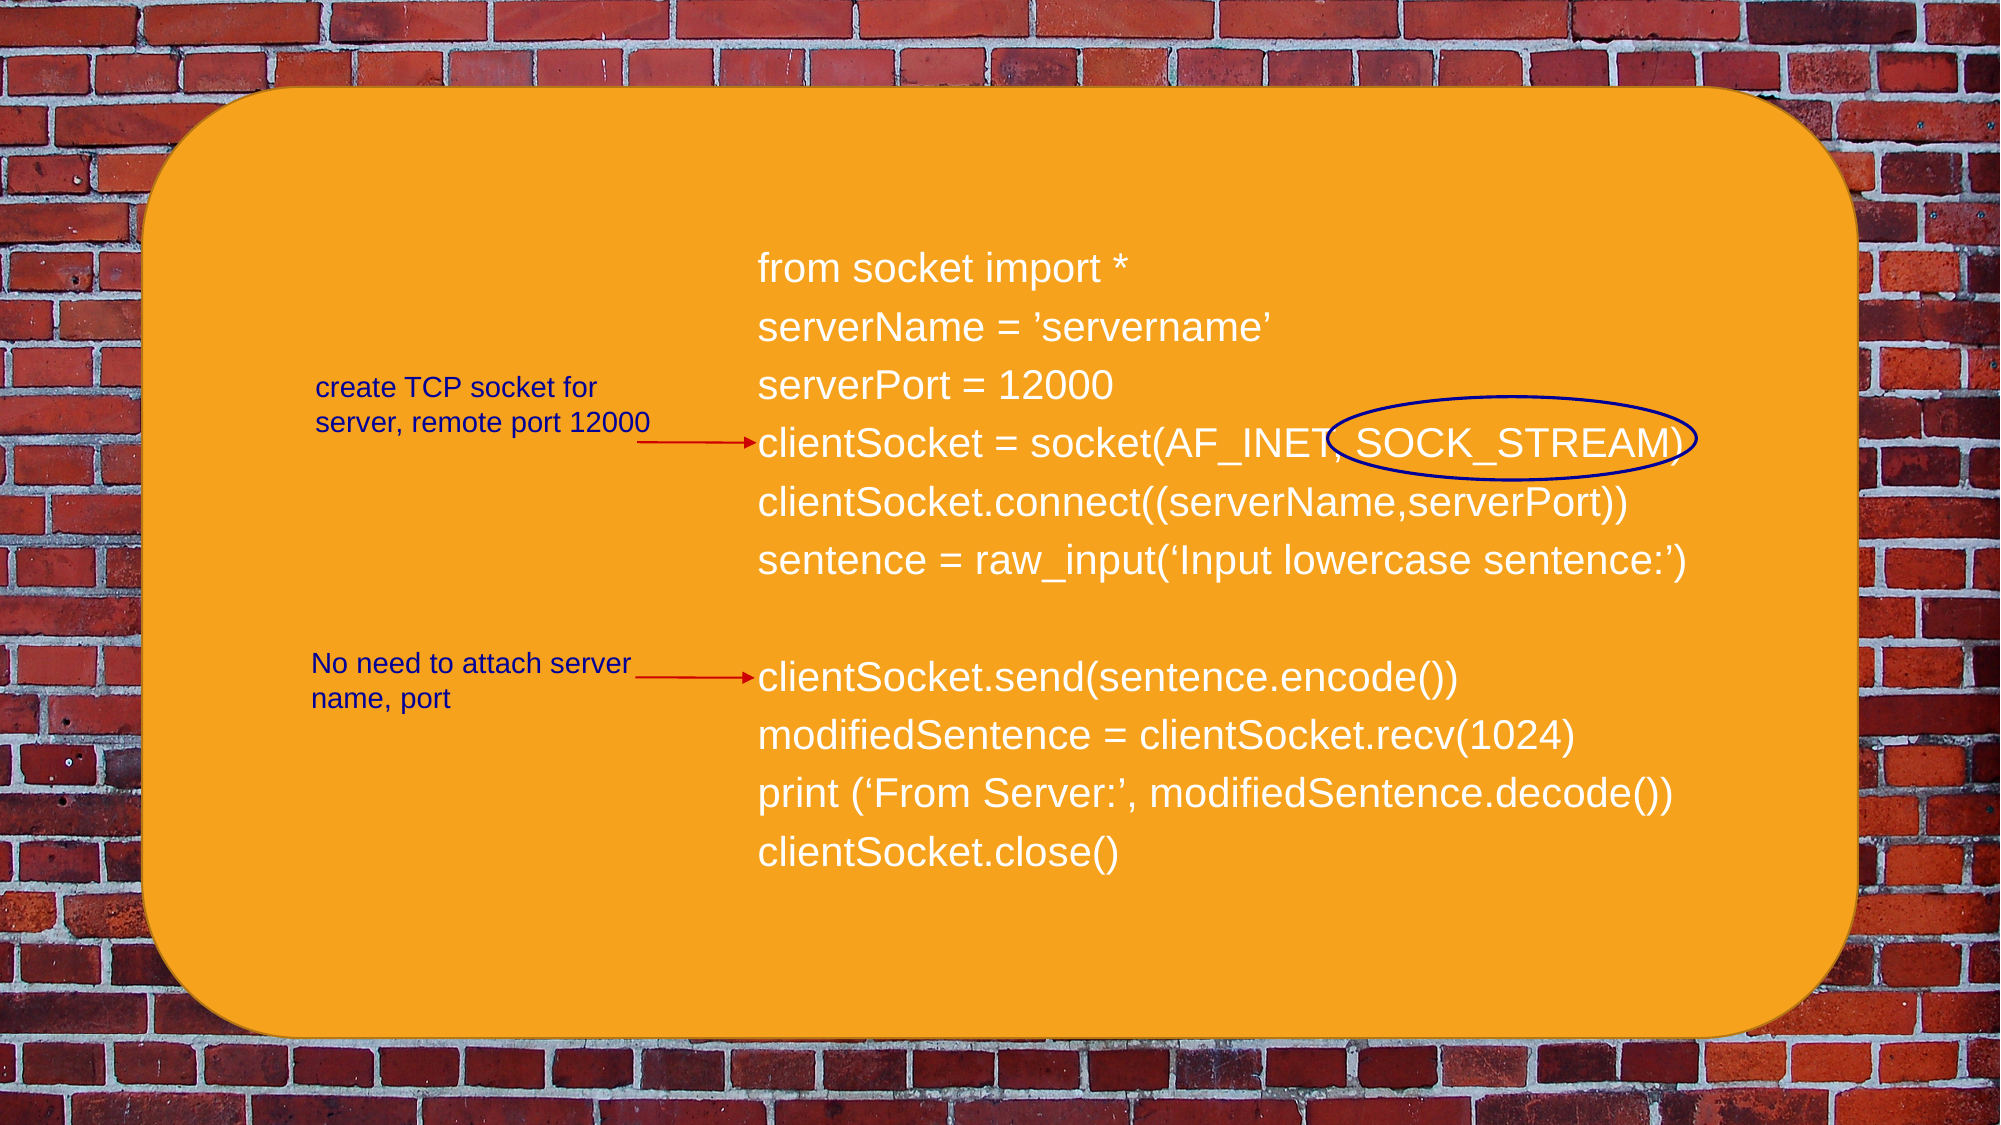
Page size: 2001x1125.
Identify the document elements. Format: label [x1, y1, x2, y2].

picture [0, 0, 2000, 1125]
text_box [296, 636, 755, 723]
text_box [300, 360, 757, 447]
